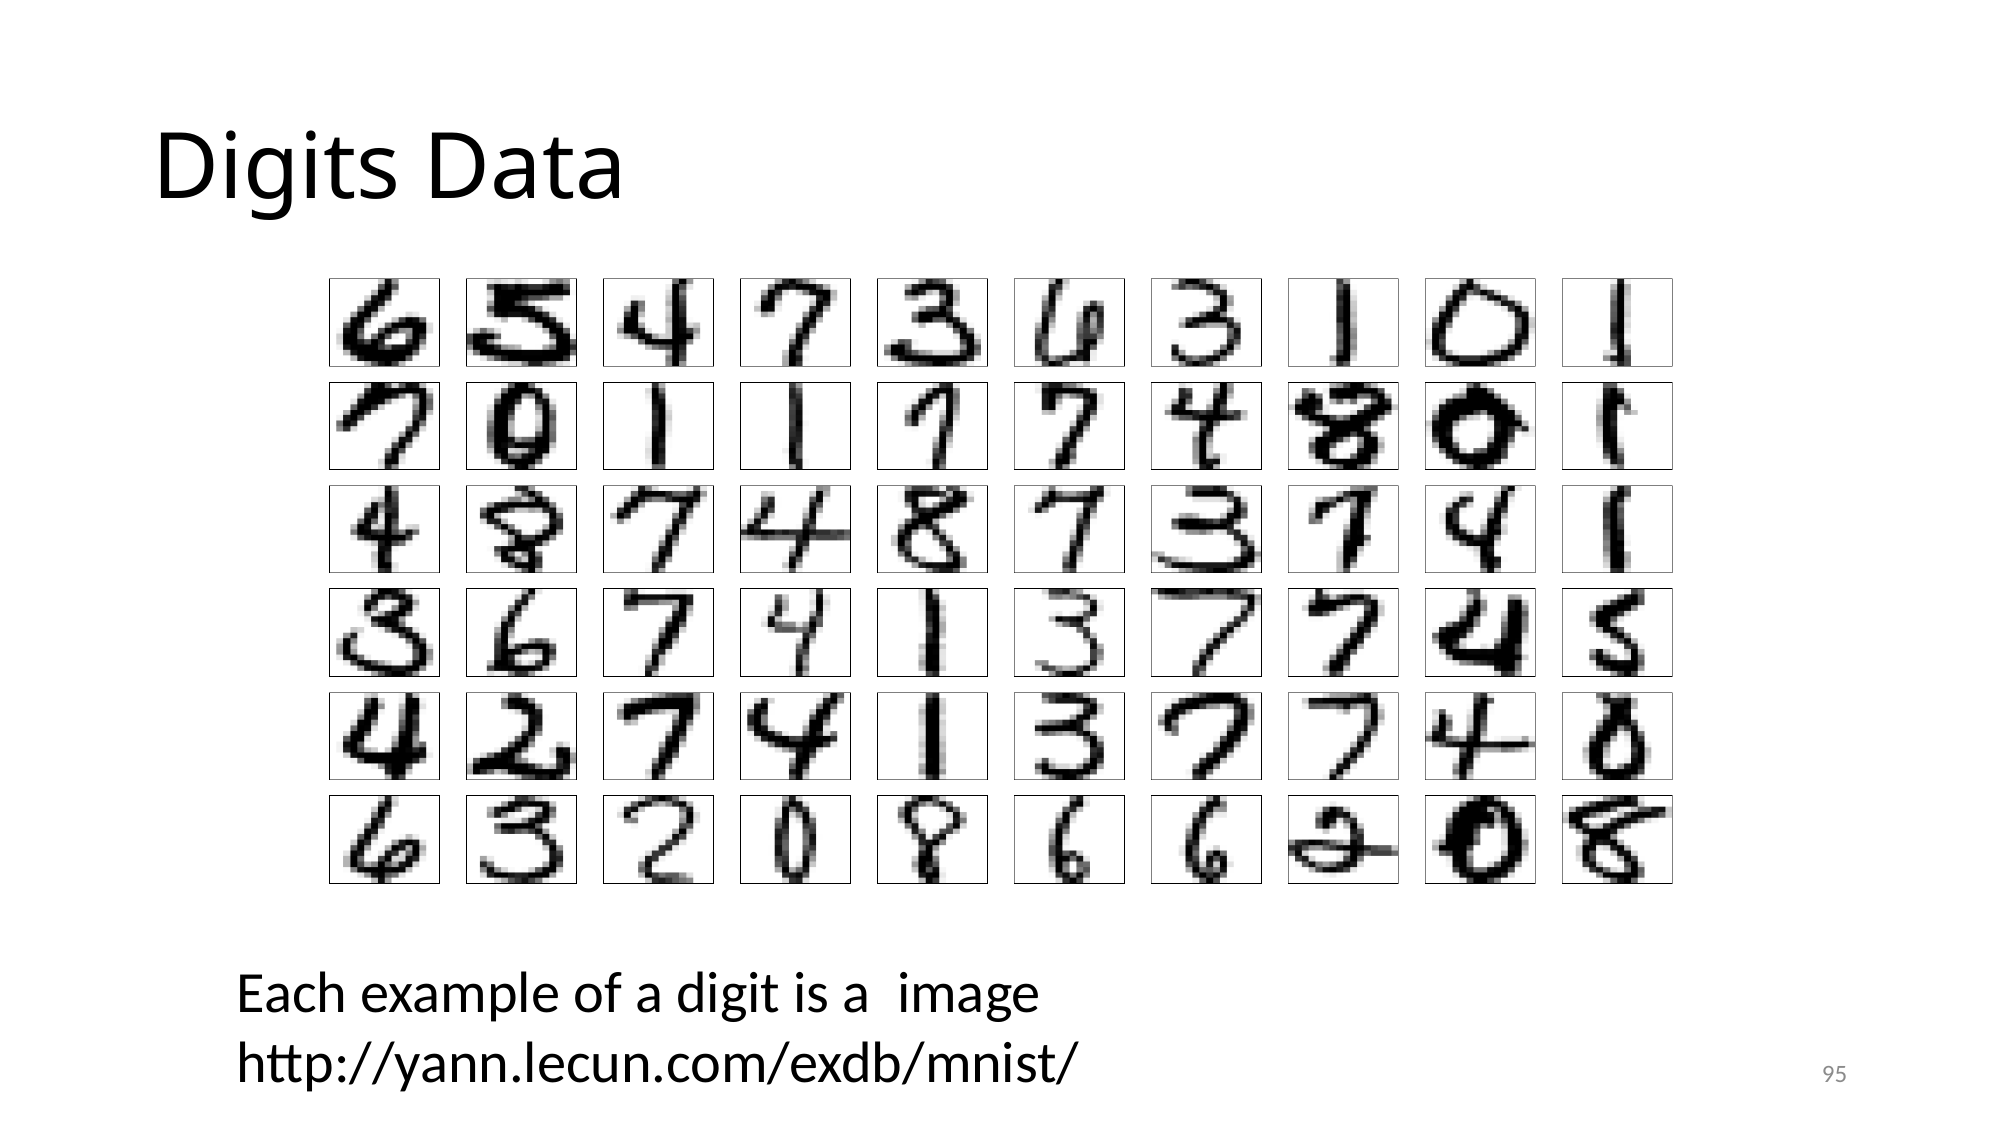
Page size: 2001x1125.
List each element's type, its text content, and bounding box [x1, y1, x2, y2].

slide_number 95 [1412, 1042, 1863, 1103]
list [319, 269, 1681, 894]
title Digits Data [137, 59, 1863, 278]
